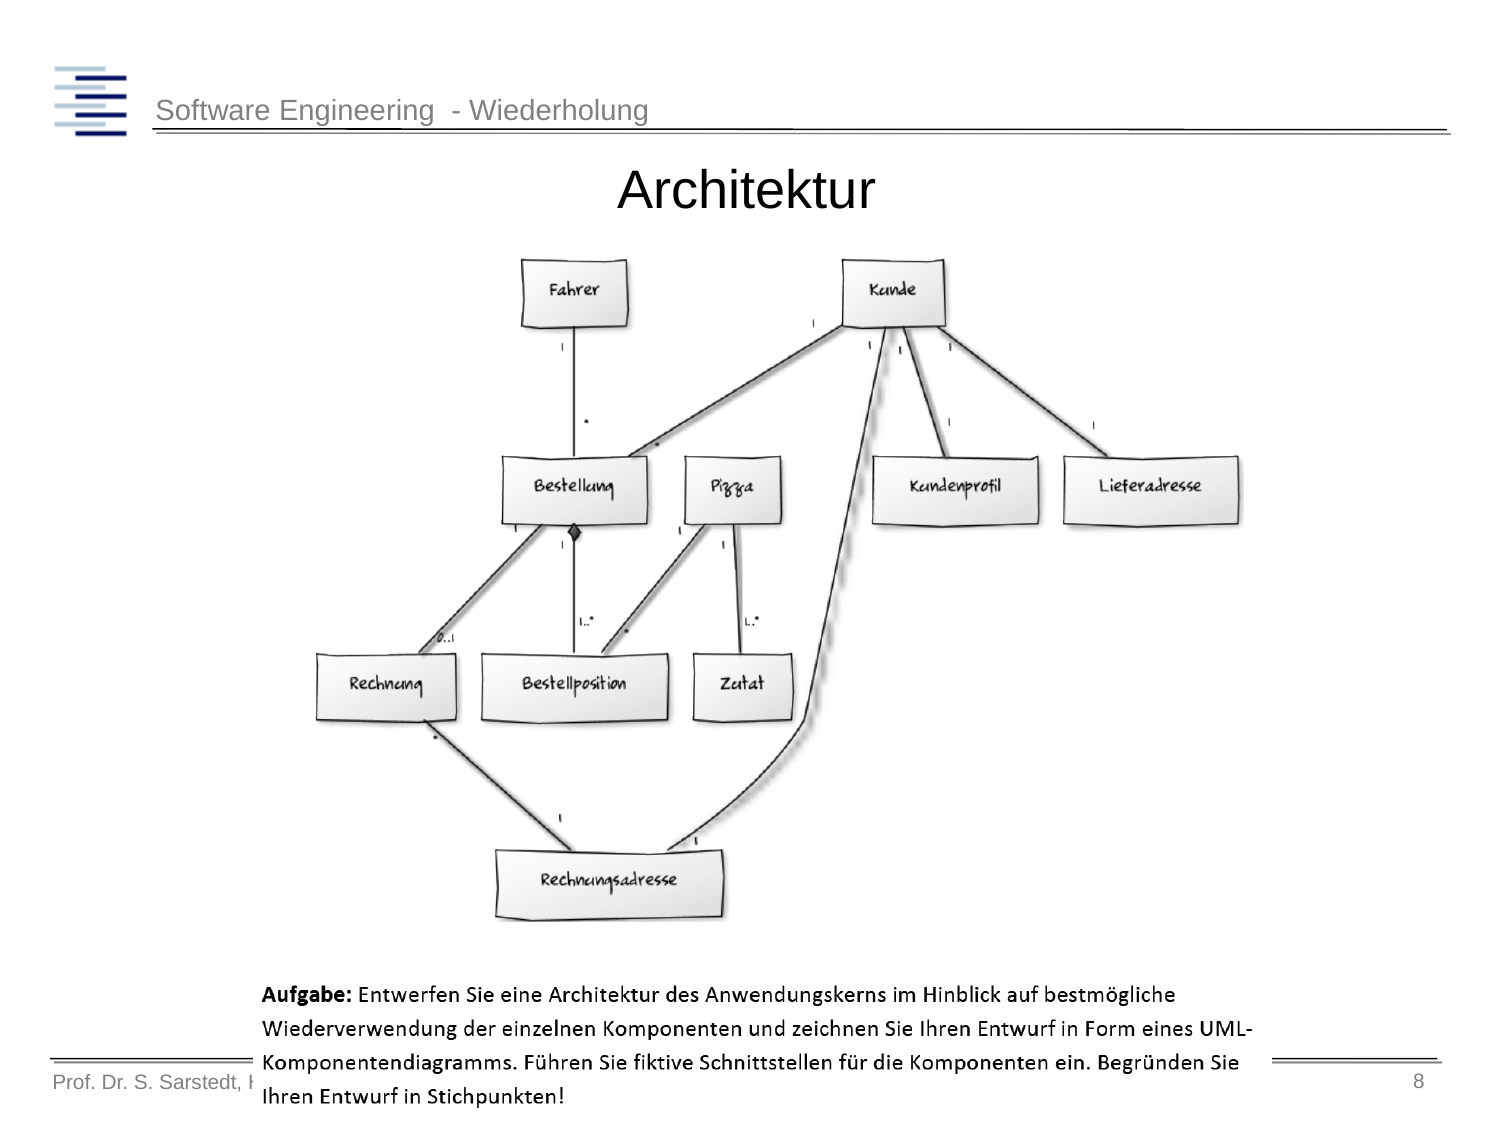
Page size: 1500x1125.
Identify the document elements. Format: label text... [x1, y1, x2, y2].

title Architektur [52, 148, 1441, 225]
picture [253, 228, 1272, 1125]
picture [46, 58, 141, 148]
